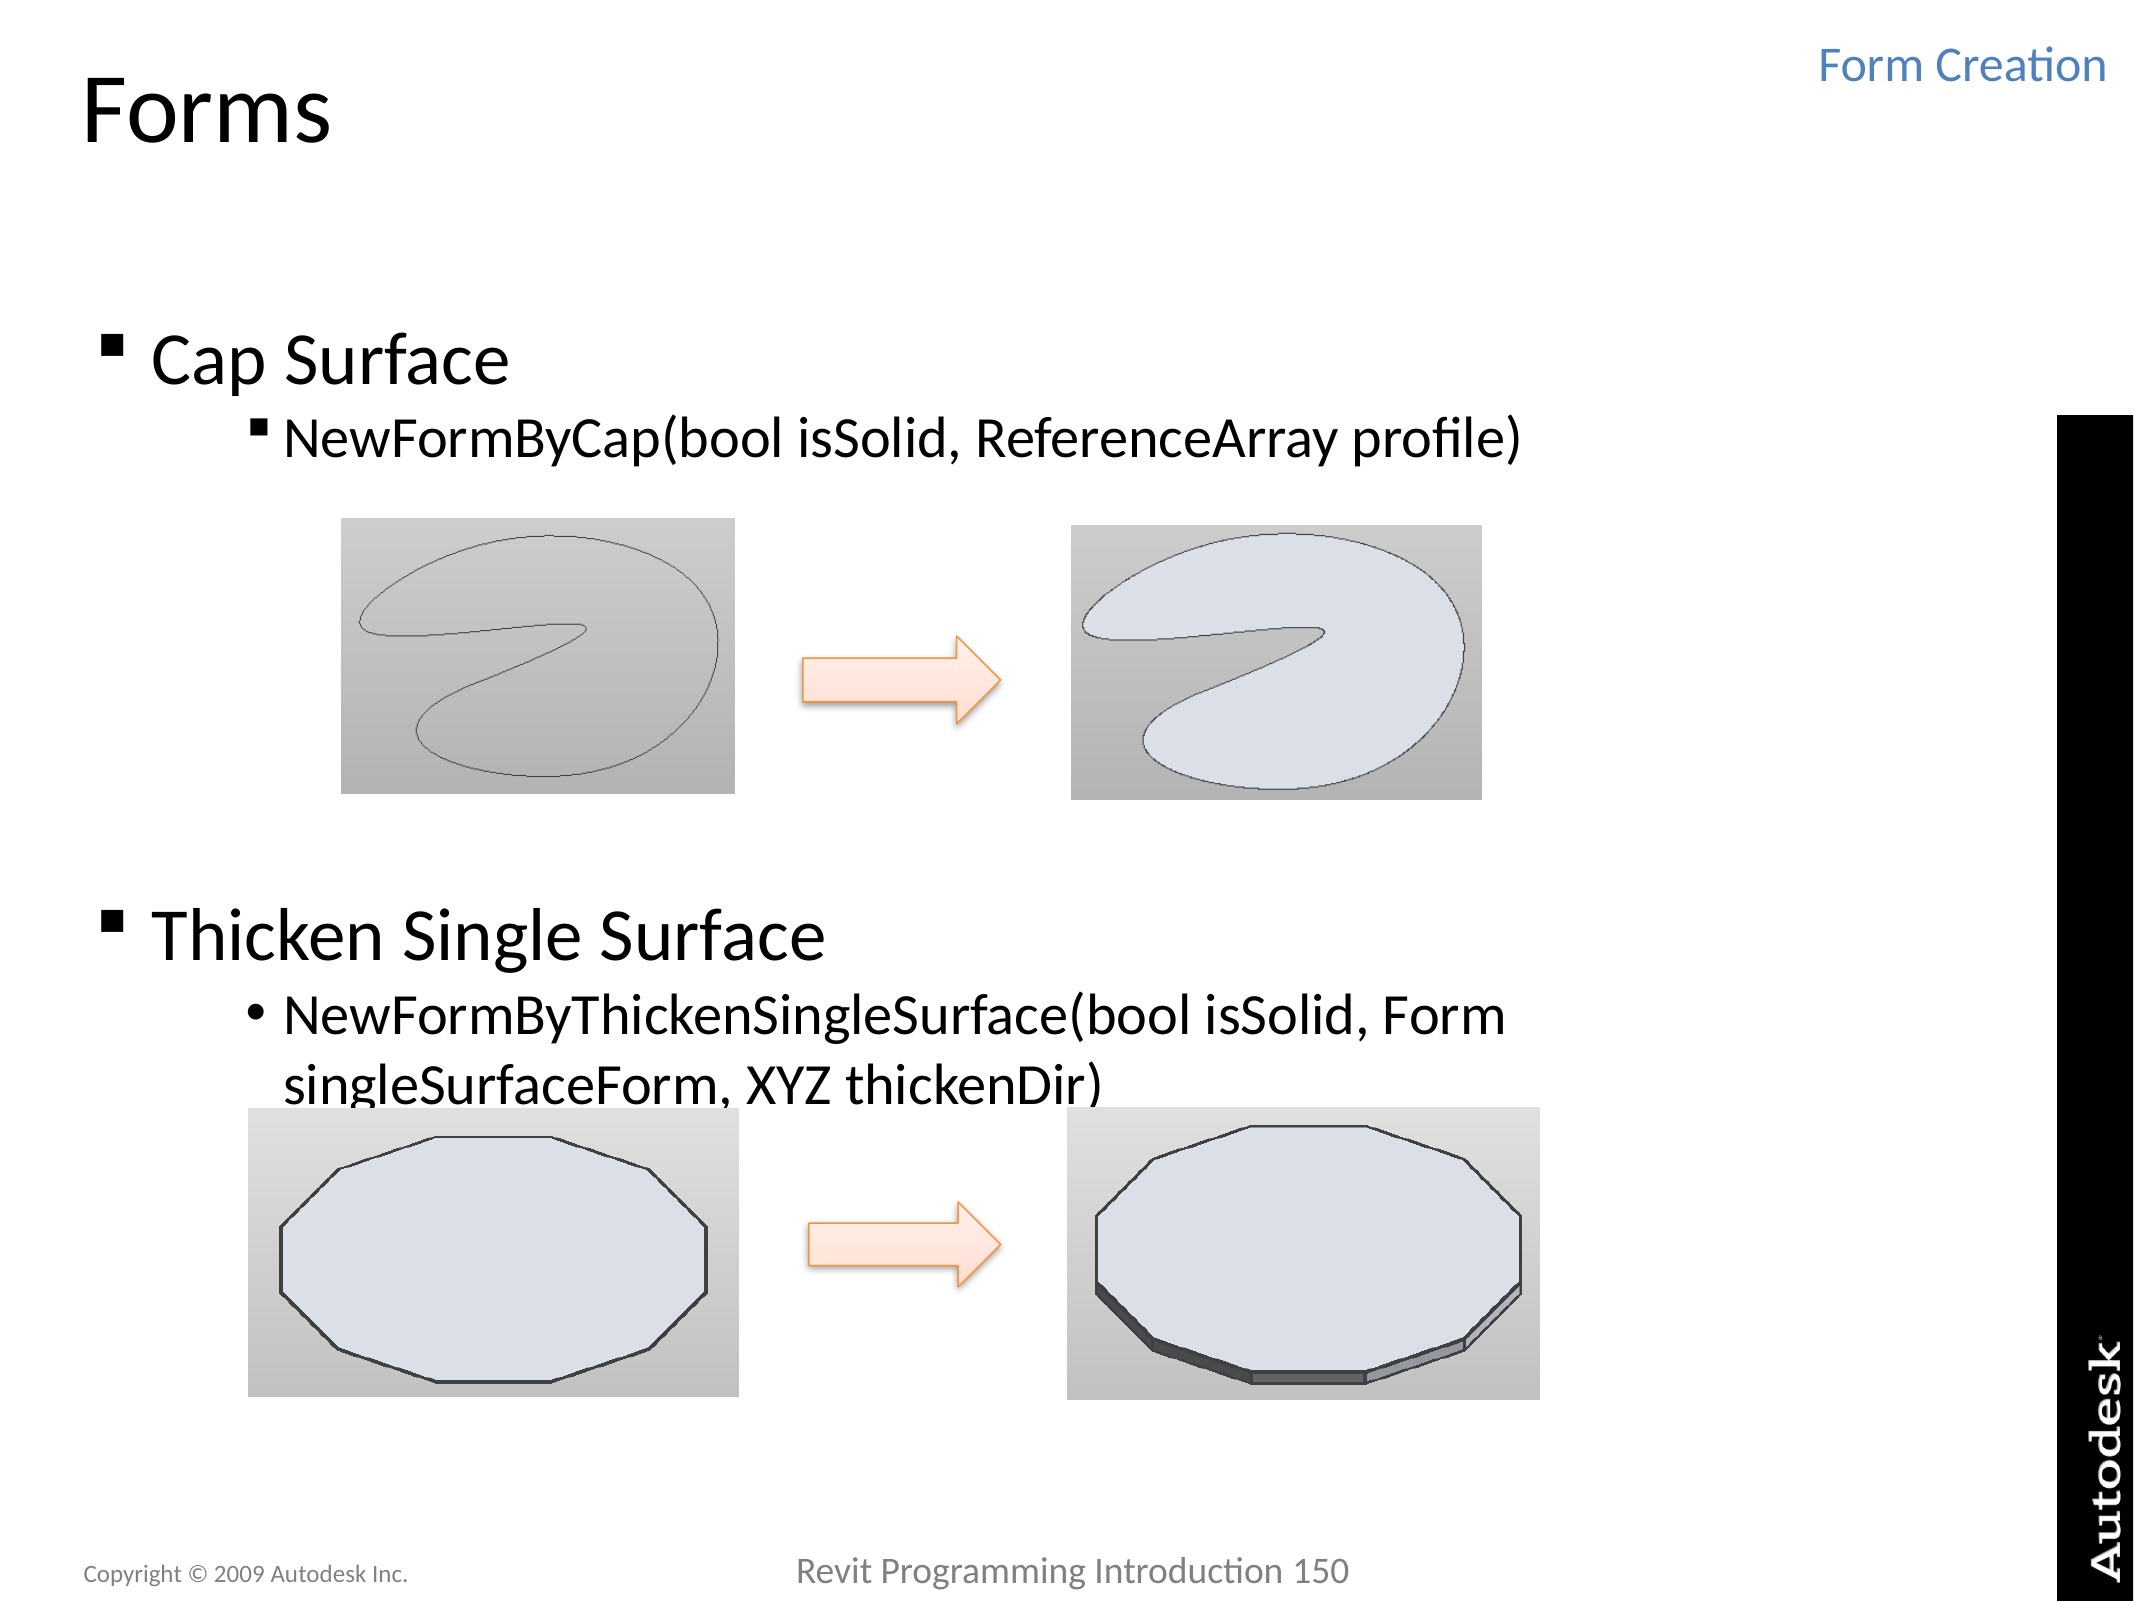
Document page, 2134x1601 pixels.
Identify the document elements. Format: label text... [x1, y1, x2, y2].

title Forms [60, 31, 1909, 299]
text_box [808, 1201, 1002, 1288]
picture [341, 518, 736, 794]
text_box Form Creation [1547, 31, 2108, 92]
picture [1071, 525, 1483, 801]
text_box [802, 635, 1002, 725]
picture [2057, 415, 2134, 1601]
list Cap Surface NewFormByCap(bool isSolid, ReferenceArray profile) Thicken Single Surface NewFormByThickenSingleSurface(bool isSolid, Form singleSurfaceForm, XYZ thickenDir) [74, 298, 1867, 875]
picture [248, 1107, 739, 1398]
picture [1067, 1107, 1540, 1400]
